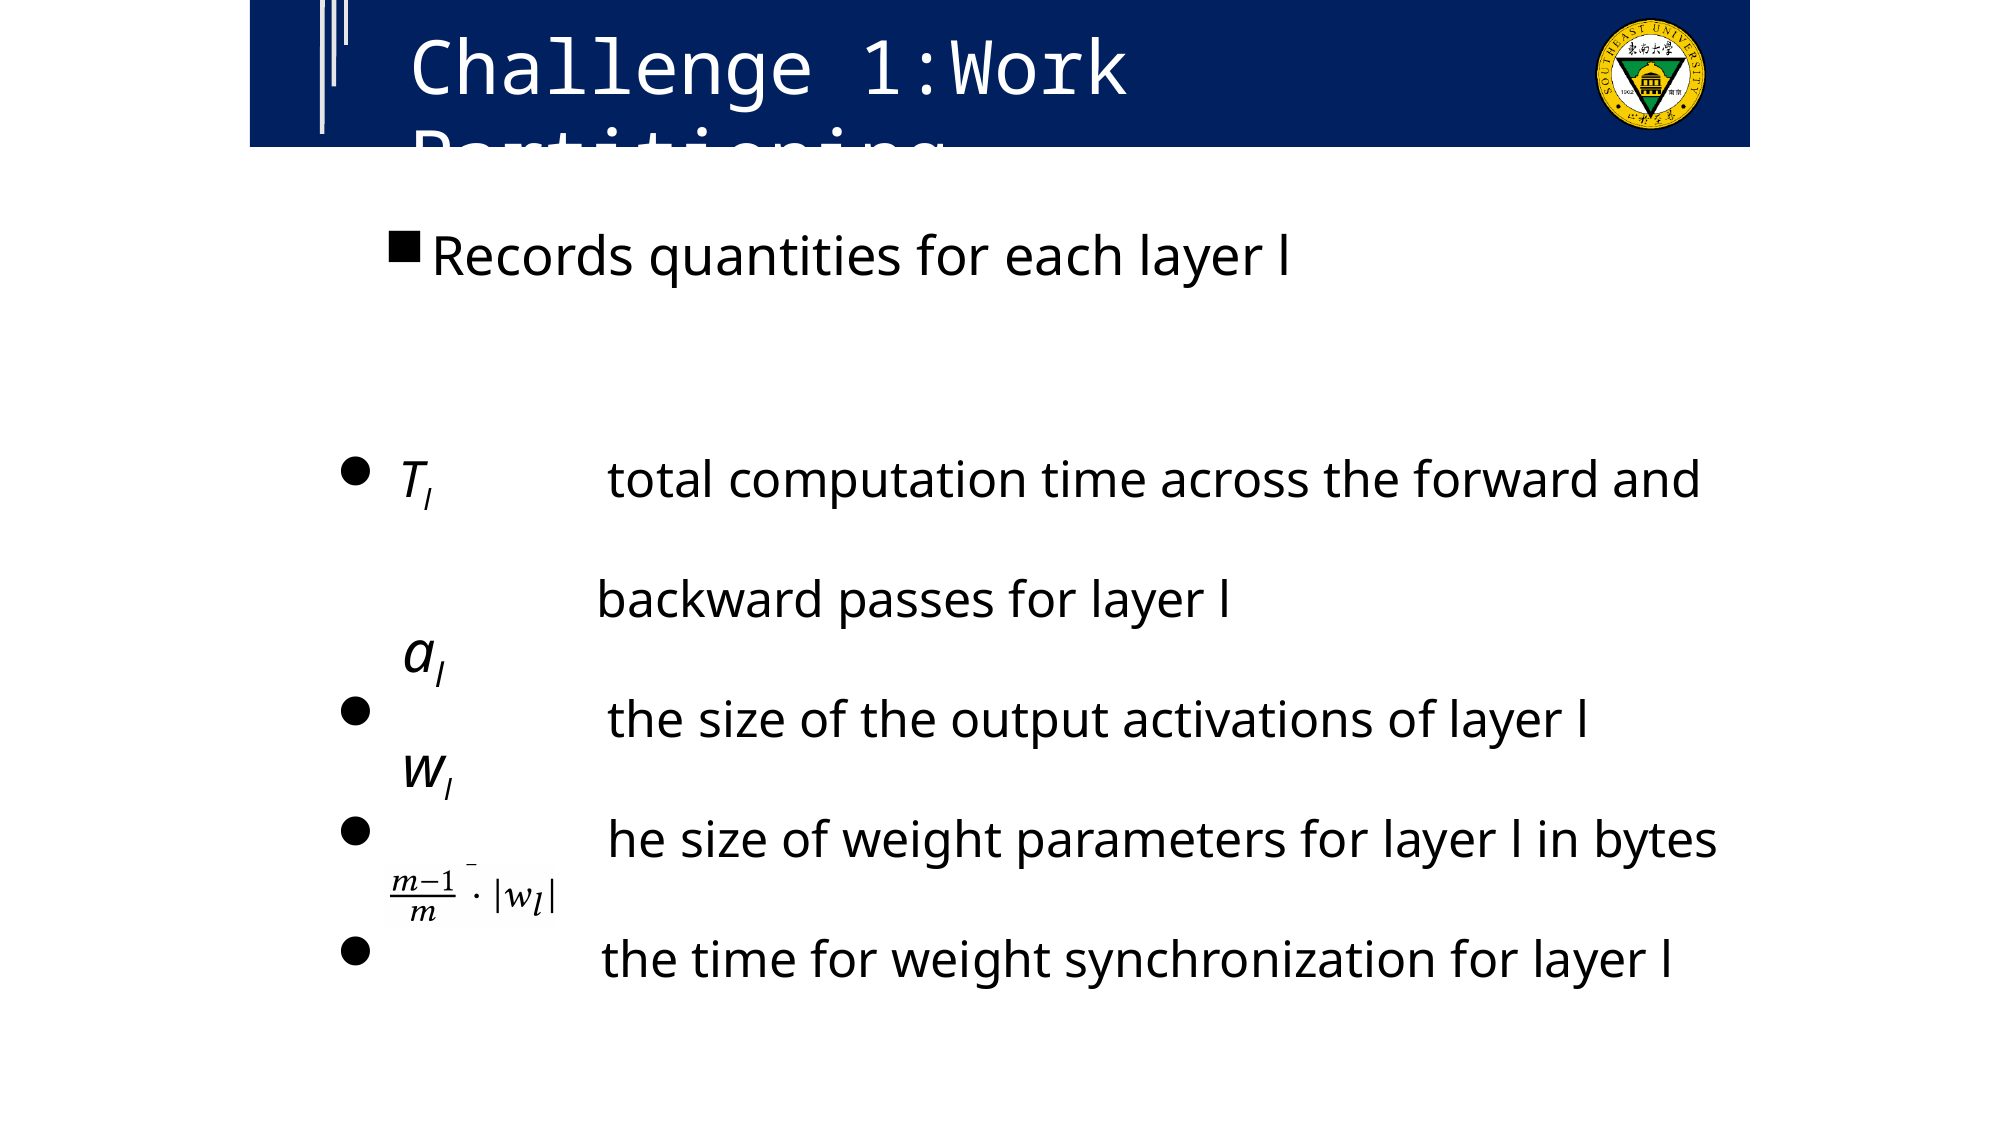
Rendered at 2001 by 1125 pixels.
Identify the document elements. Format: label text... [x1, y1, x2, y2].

text_box total computation time across the forward and backward passes for layer l the size of the output activations of layer l he size of weight parameters for layer l in bytes the time for weight synchronization for layer l [322, 440, 1811, 995]
text_box [249, 0, 1751, 148]
text_box Challenge 1:Work Partitioning [394, 11, 1631, 287]
picture [1595, 18, 1707, 130]
picture [383, 864, 555, 927]
text_box Records quantities for each layer l [369, 213, 1554, 294]
text_box Tl [346, 440, 491, 524]
